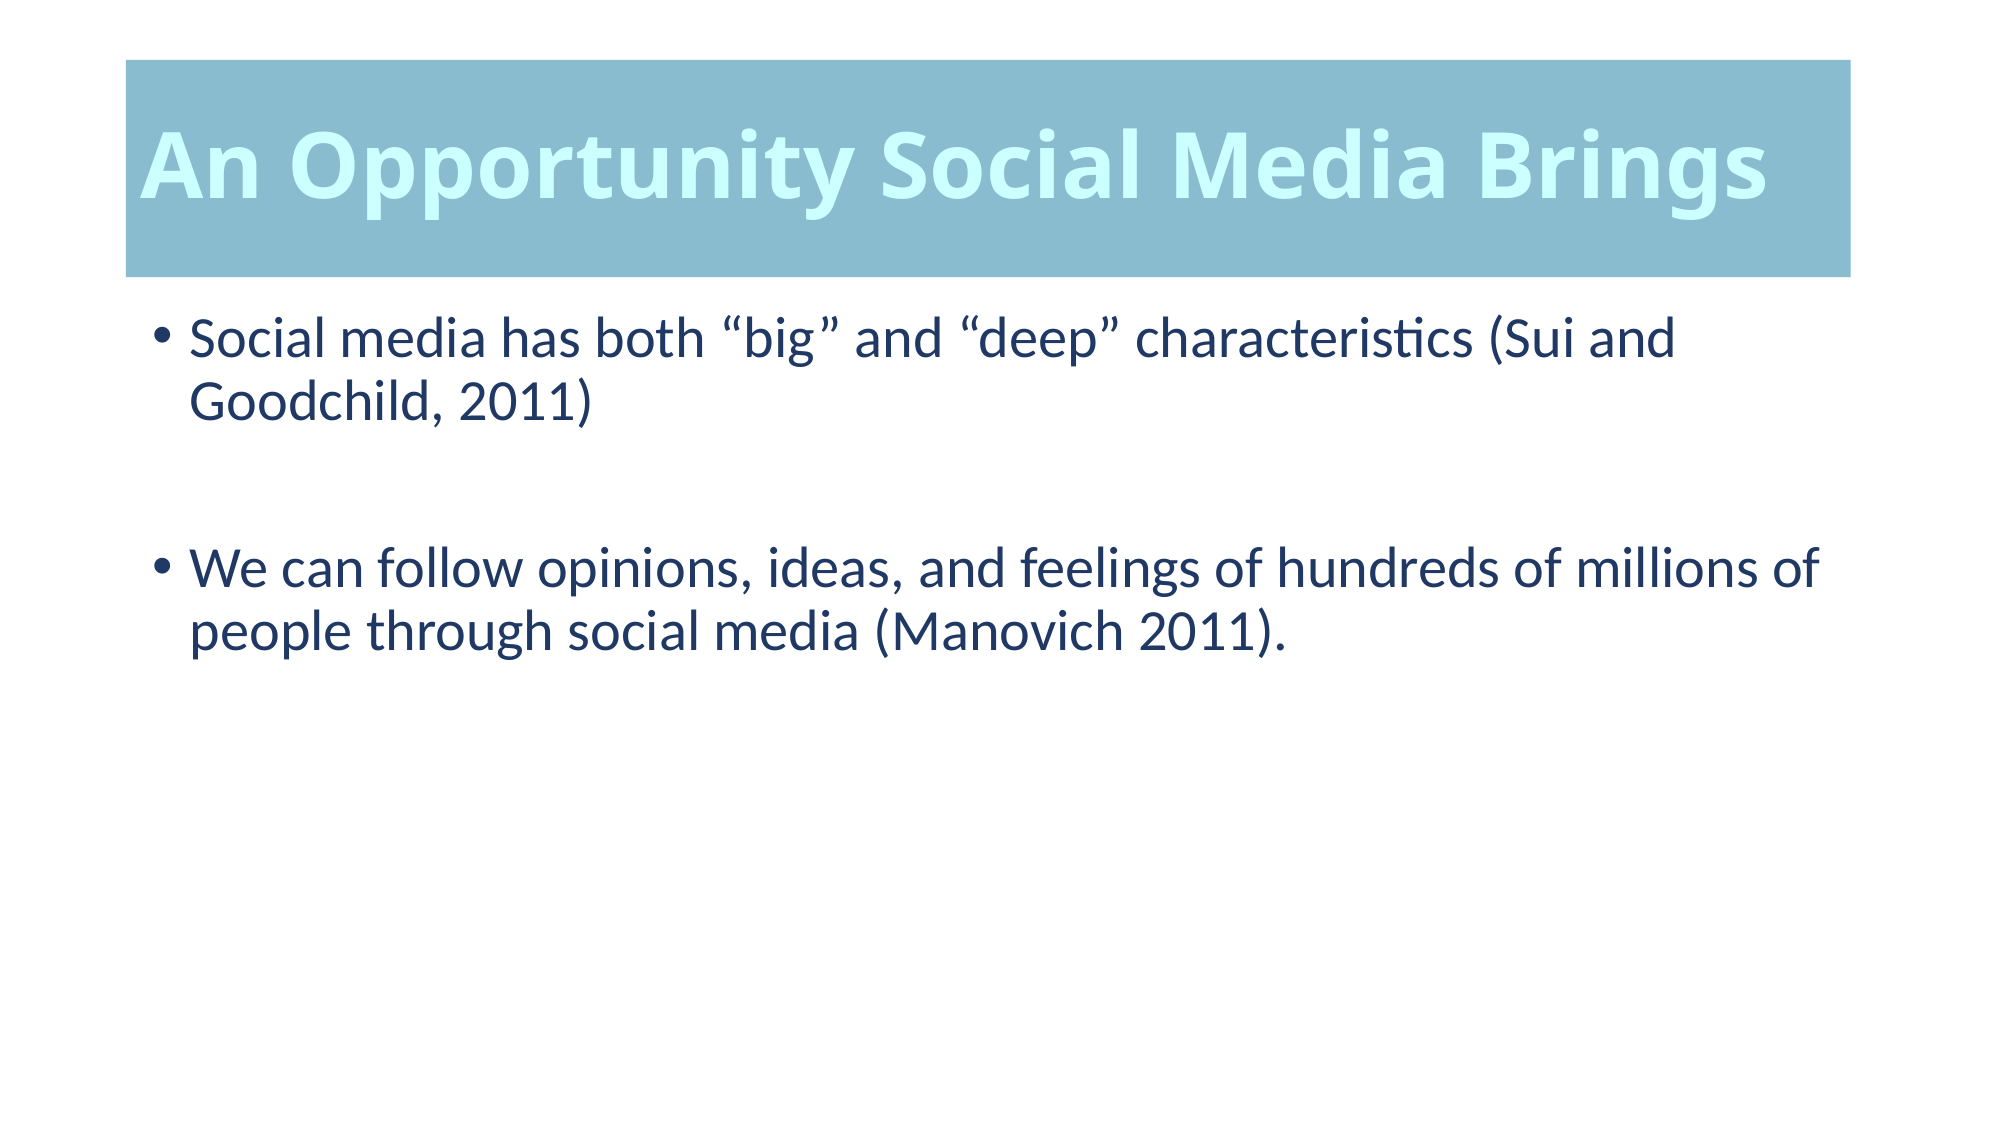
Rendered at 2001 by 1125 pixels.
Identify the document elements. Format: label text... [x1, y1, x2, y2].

text_box An Opportunity Social Media Brings [125, 59, 1851, 278]
list Social media has both “big” and “deep” characteristics (Sui and Goodchild, 2011) We can follow opinions, ideas, and feelings of hundreds of millions of people through social media (Manovich 2011). [137, 299, 1863, 1014]
